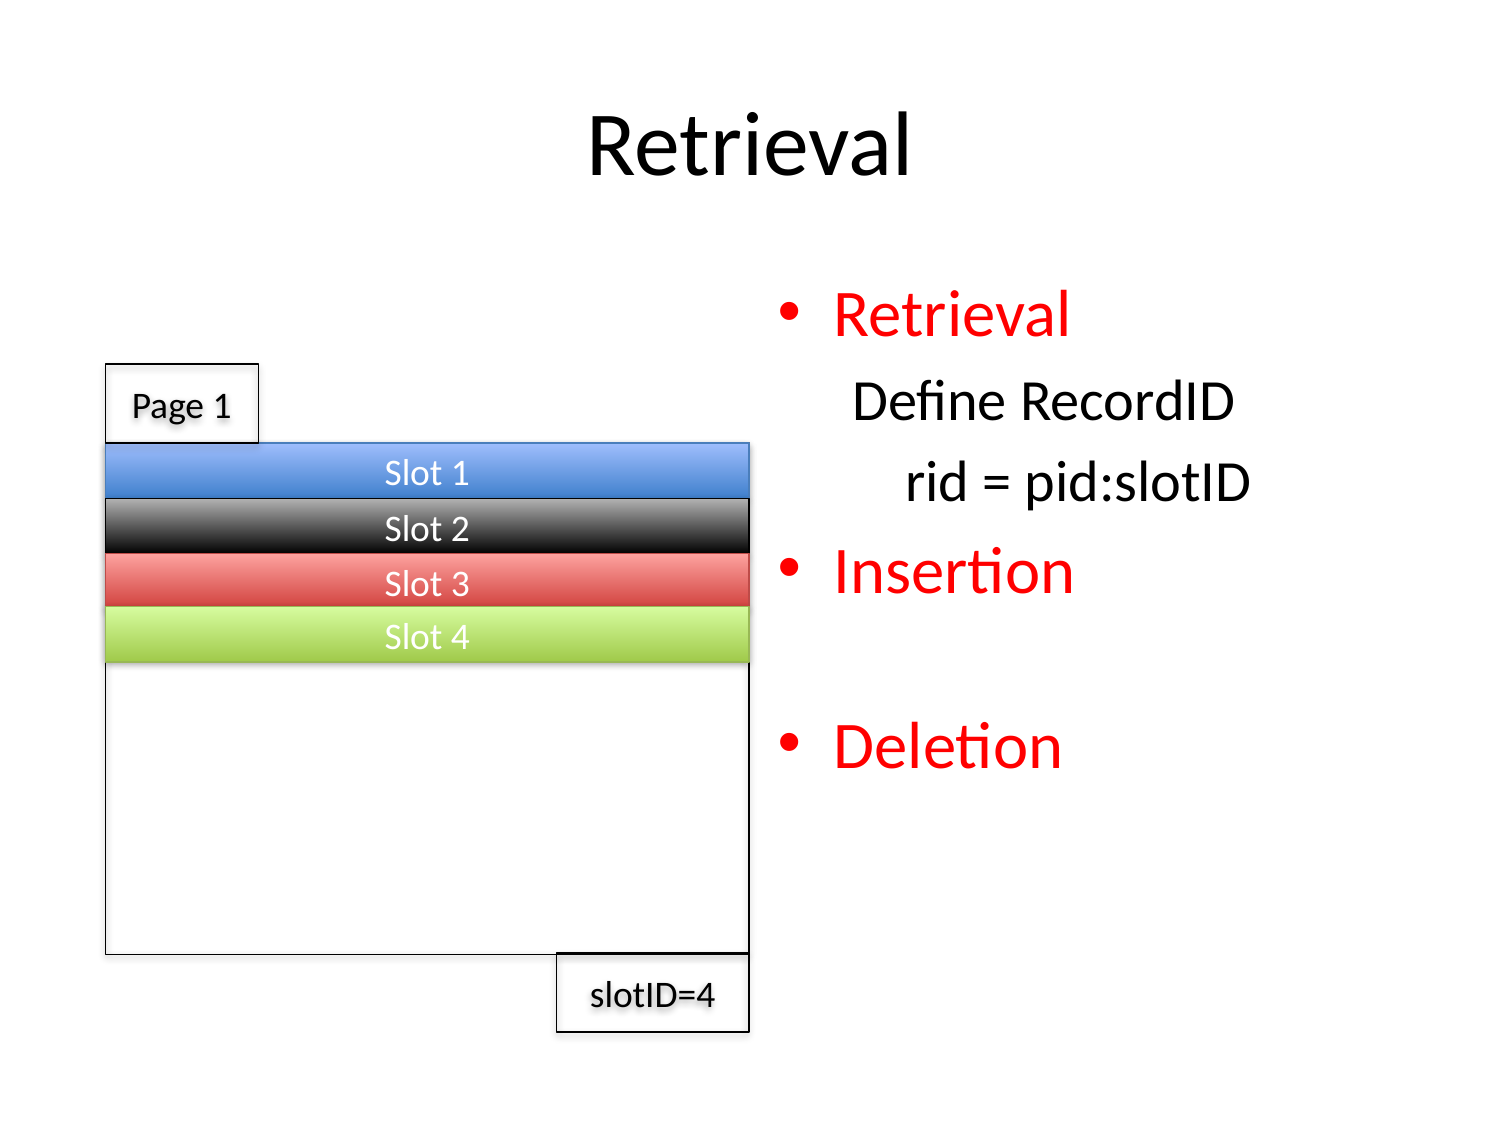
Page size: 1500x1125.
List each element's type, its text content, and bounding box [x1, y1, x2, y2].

title Retrieval [75, 45, 1425, 233]
text_box slotID=4 [556, 952, 750, 1033]
text_box Slot 3 [105, 553, 750, 605]
text_box Slot 2 [105, 498, 750, 553]
text_box [105, 668, 750, 955]
text_box Page 1 [105, 363, 259, 444]
text_box Slot 4 [105, 606, 750, 663]
text_box Slot 1 [105, 442, 750, 497]
list Retrieval Define RecordID rid = pid:slotID Insertion Deletion [762, 262, 1425, 1005]
